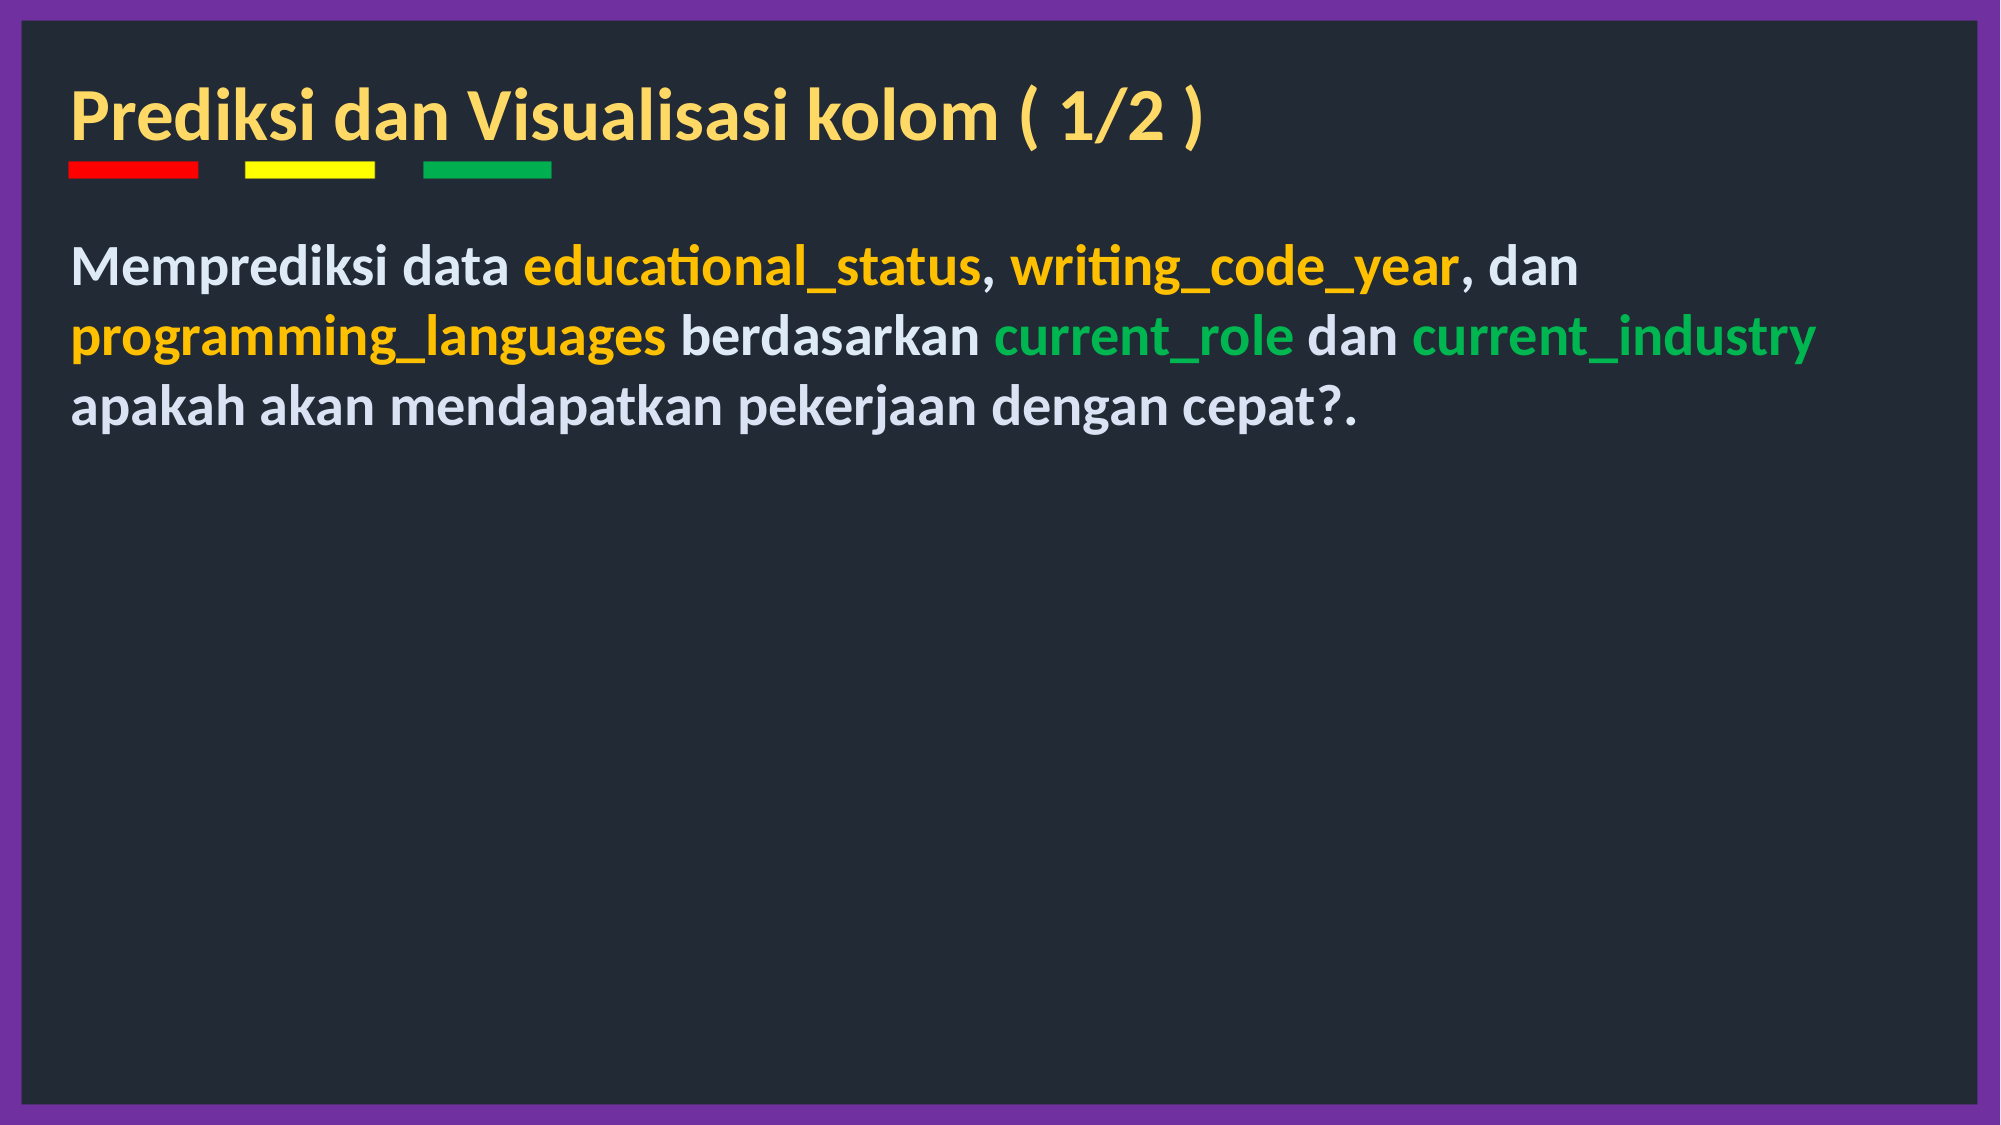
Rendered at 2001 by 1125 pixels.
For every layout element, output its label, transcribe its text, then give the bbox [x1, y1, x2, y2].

text_box Memprediksi data educational_status, writing_code_year, dan programming_languages berdasarkan current_role dan current_industry apakah akan mendapatkan pekerjaan dengan cepat?. [55, 219, 1962, 445]
picture [0, 0, 2001, 1125]
text_box Prediksi dan Visualisasi kolom ( 1/2 ) [55, 58, 1962, 163]
